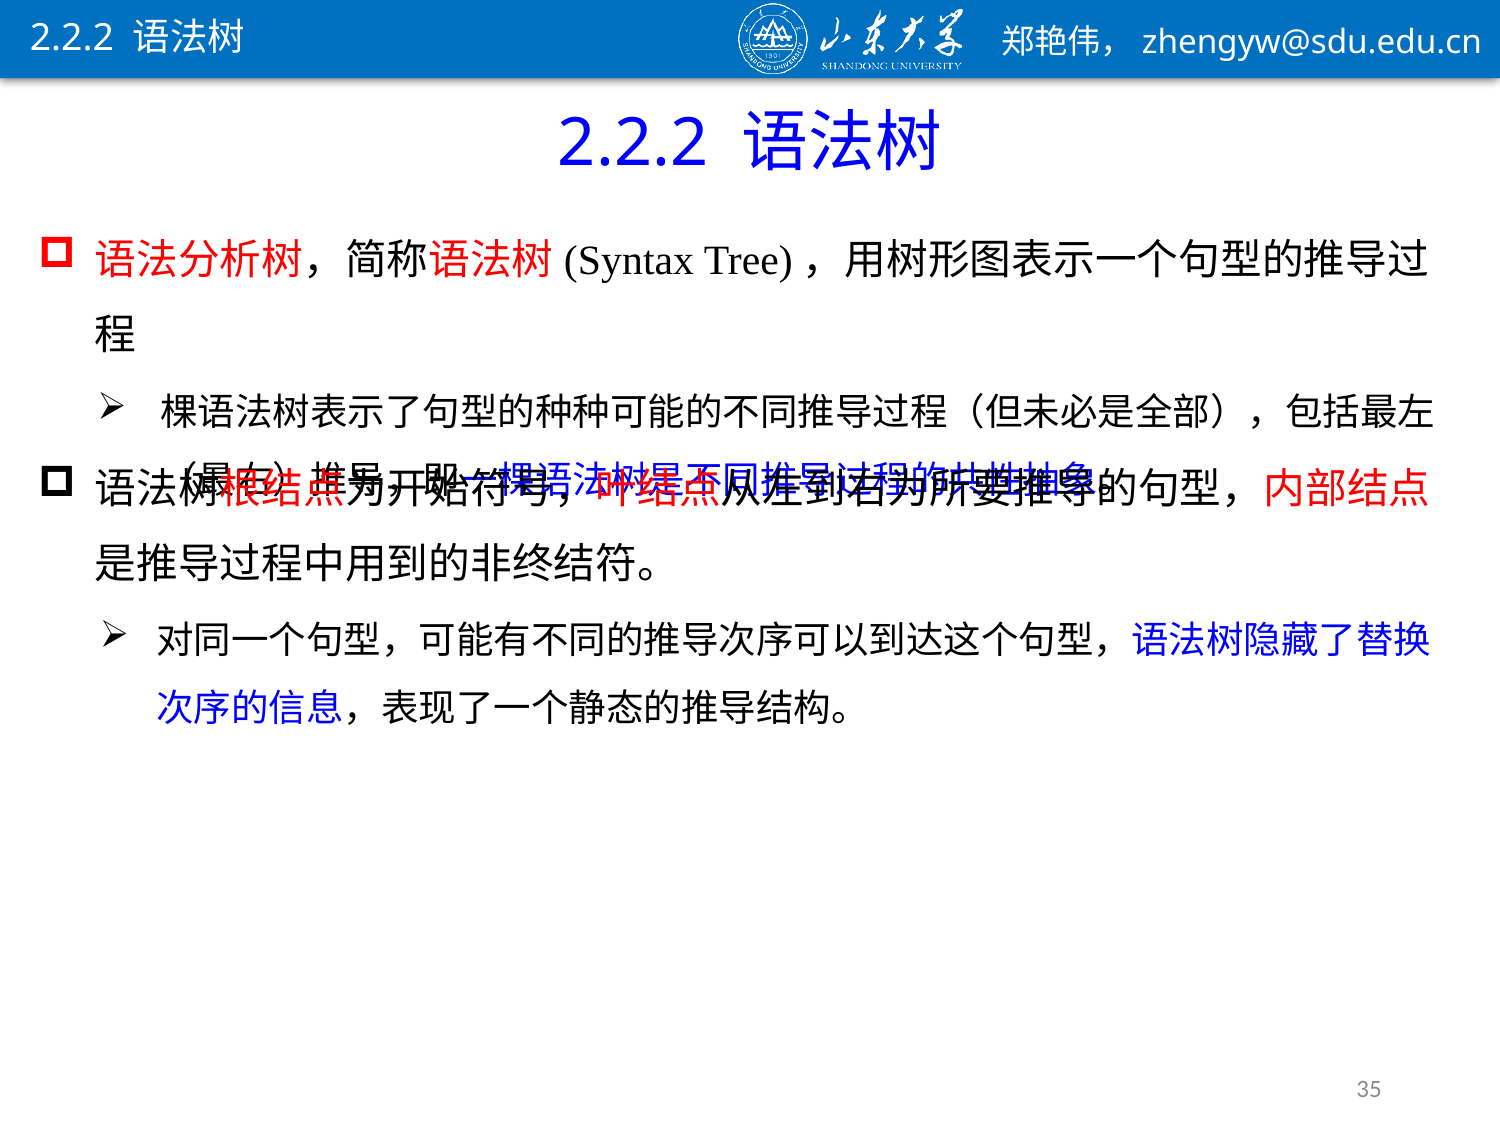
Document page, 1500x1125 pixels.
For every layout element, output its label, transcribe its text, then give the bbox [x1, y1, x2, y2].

picture [738, 3, 963, 74]
text_box 2.2.2 语法树 [15, 5, 261, 66]
slide_number 35 [1059, 1057, 1397, 1118]
text_box 2.2.2 语法树 [0, 91, 1500, 187]
text_box 语法树根结点为开始符号，叶结点从左到右为所要推导的句型，内部结点是推导过程中用到的非终结符。 对同一个句型，可能有不同的推导次序可以到达这个句型，语法树隐藏了替换次序的信息，表现了一个静态的推导结构。 [23, 428, 1477, 737]
